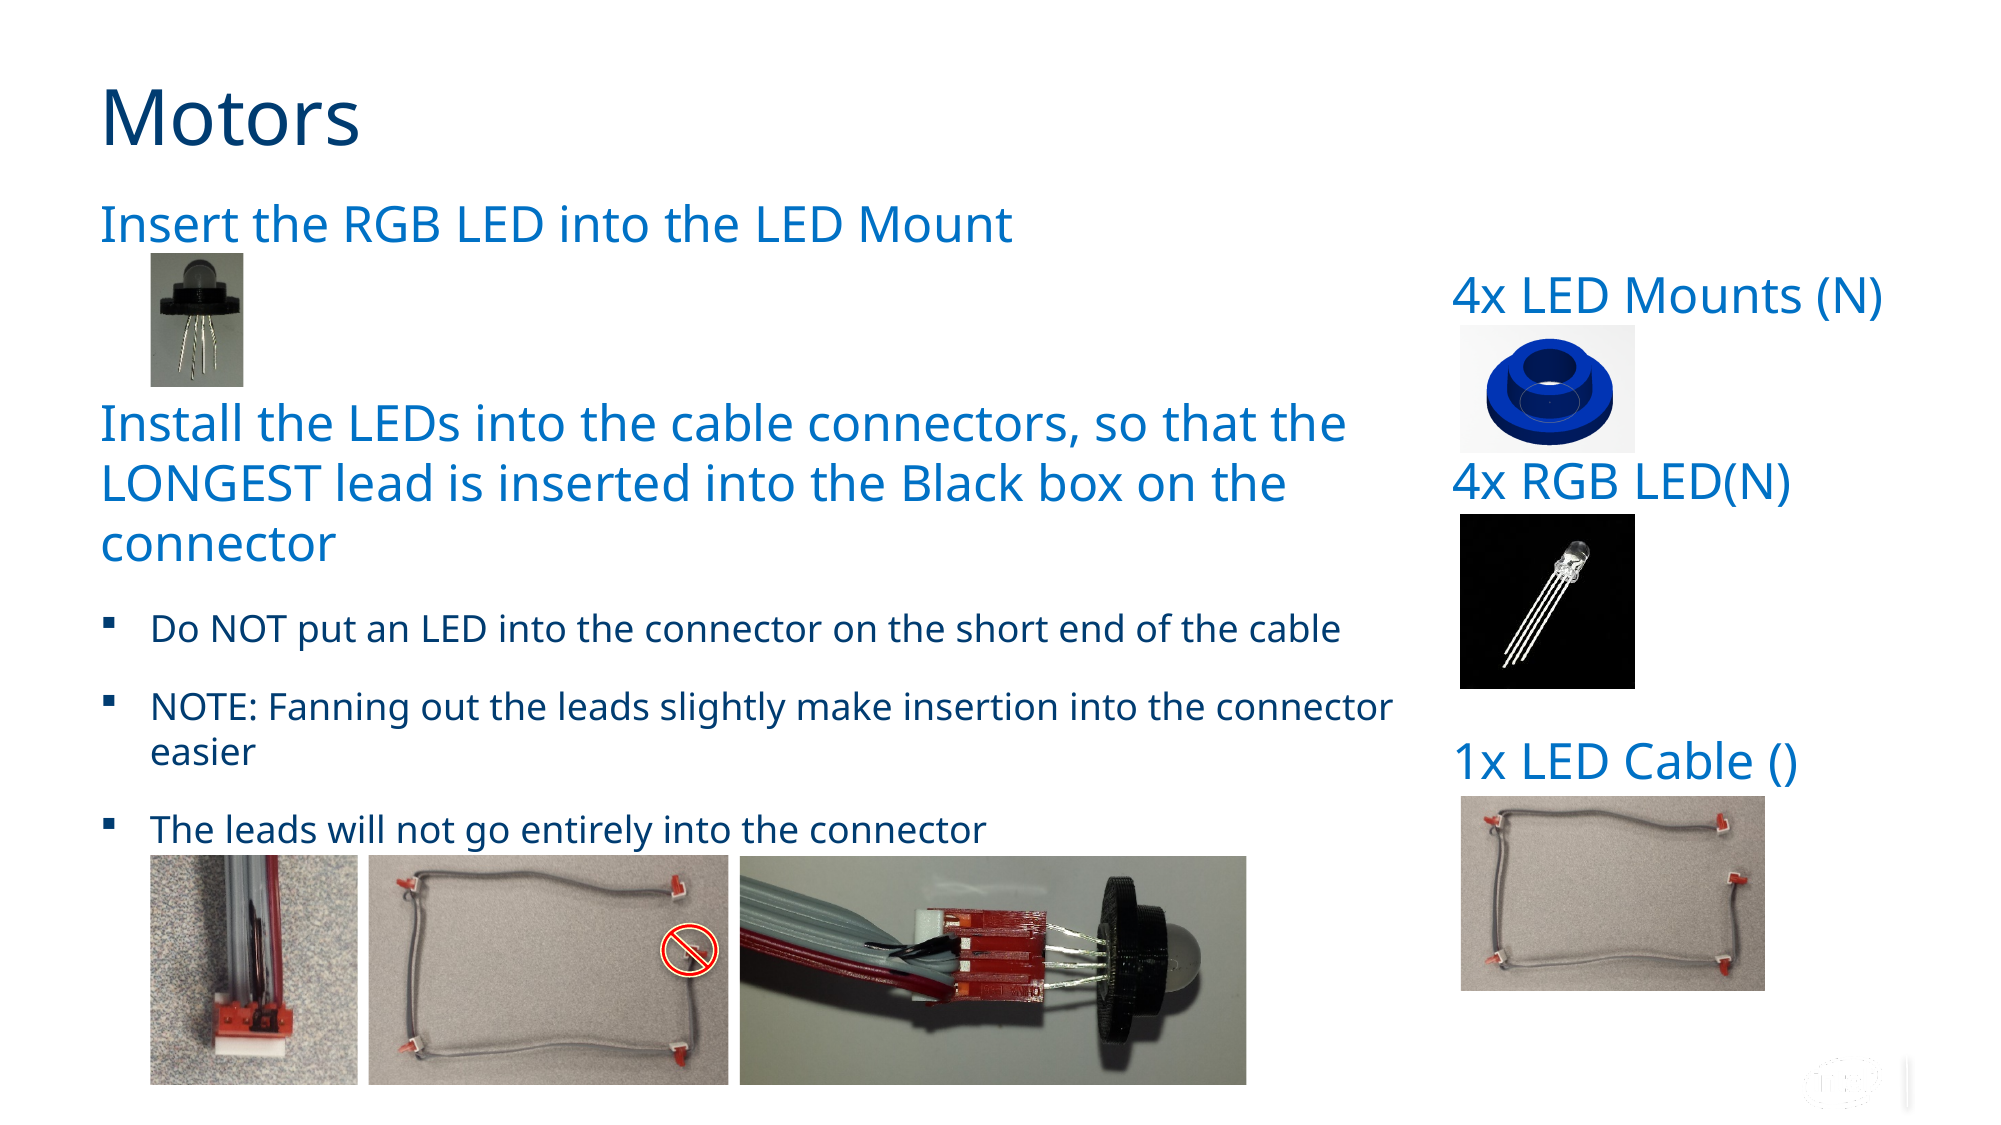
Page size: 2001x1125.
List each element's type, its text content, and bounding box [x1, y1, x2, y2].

picture [1460, 796, 1766, 991]
picture [1460, 514, 1636, 690]
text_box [368, 855, 729, 1085]
list Insert the RGB LED into the LED Mount Install the LEDs into the cable connectors, so that the LONGEST lead is inserted into the Black box on the connector Do NOT put an LED into the connector on the short end of the cable NOTE: Fanning out the leads slightly make insertion into the connector easier The leads will not go entirely into the connector [100, 192, 1442, 1063]
picture [740, 716, 1247, 1125]
picture [139, 855, 368, 1085]
slide_number 16 [1503, 1055, 1970, 1116]
picture [129, 253, 265, 387]
picture [1460, 324, 1636, 453]
list 4x LED Mounts (N) 4x RGB LED(N) 1x LED Cable () [1452, 263, 1900, 1013]
title Motors [99, 67, 1900, 258]
